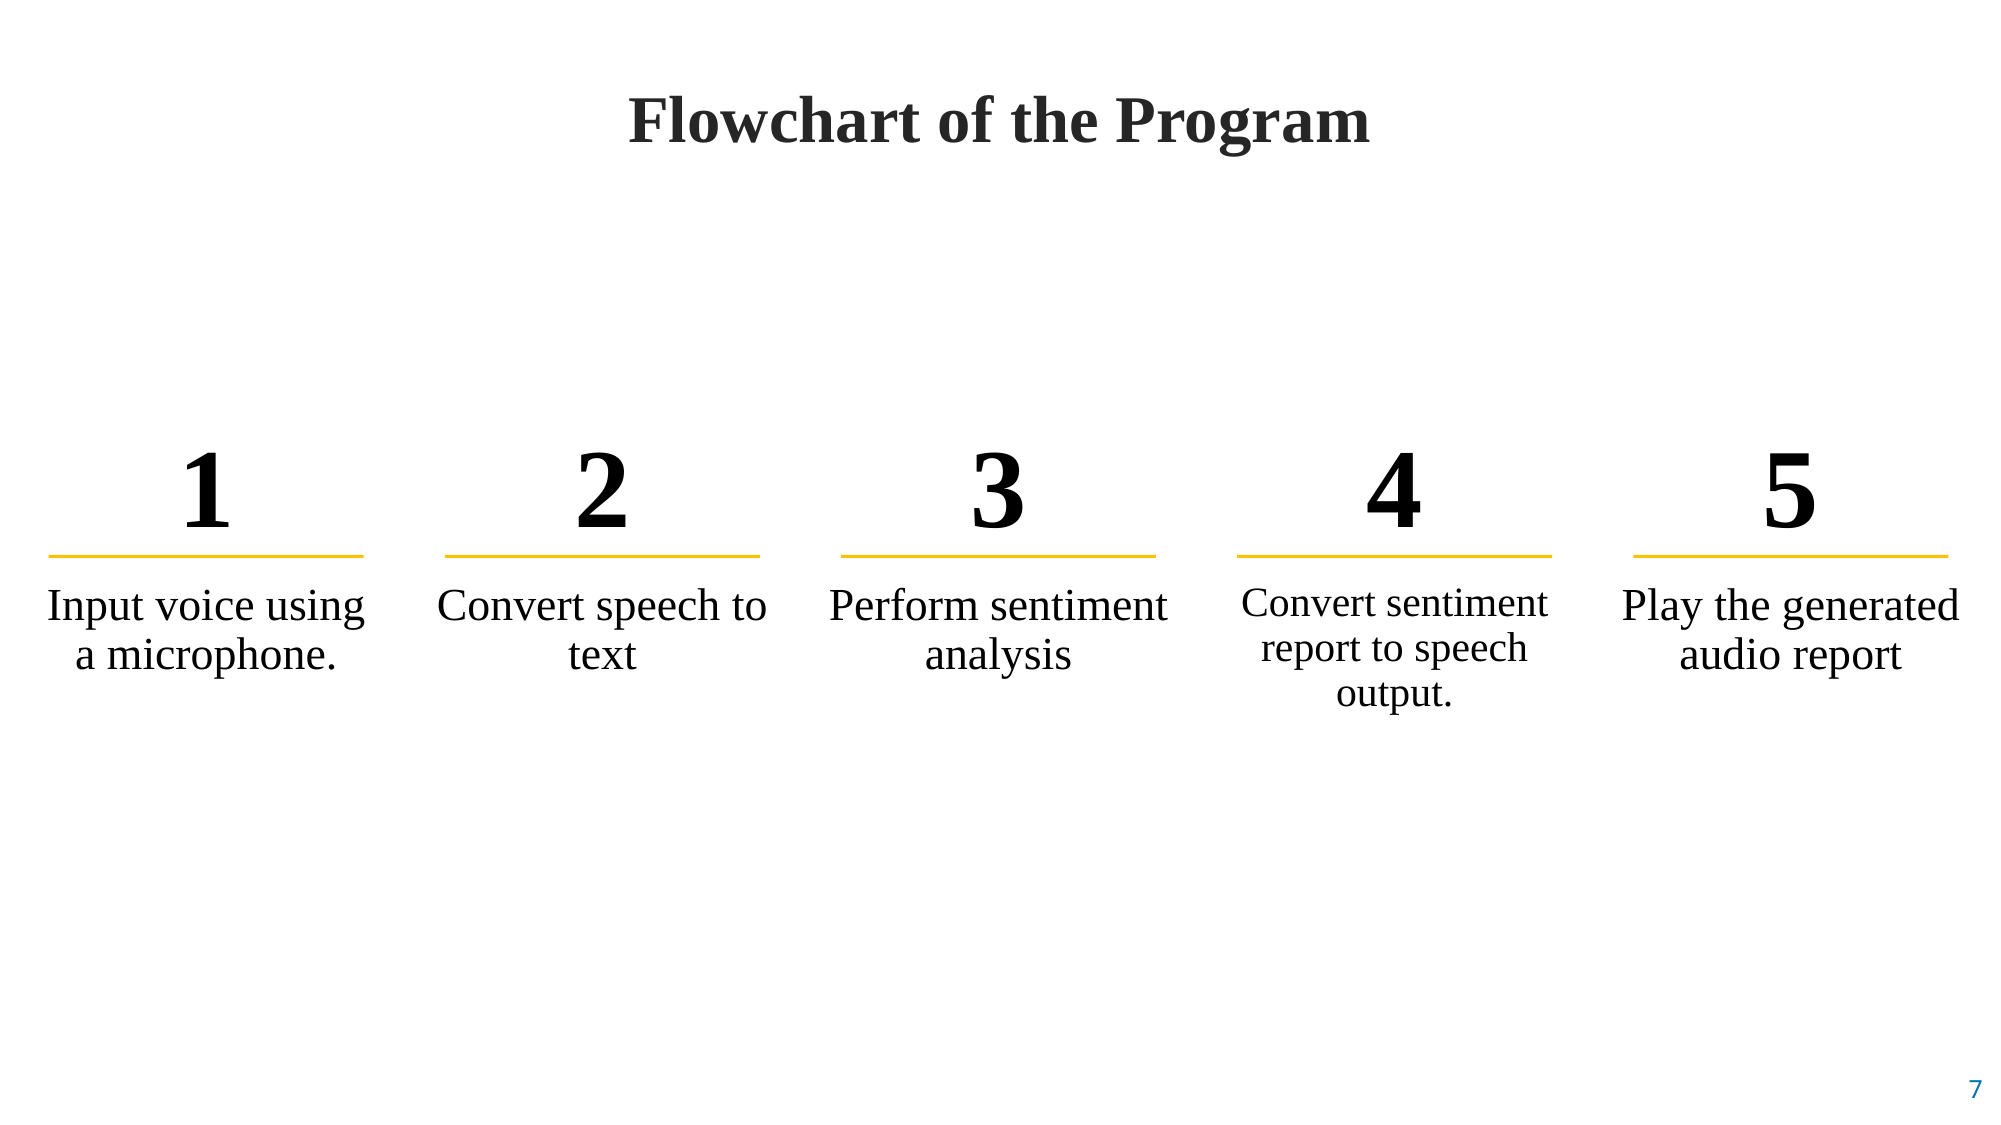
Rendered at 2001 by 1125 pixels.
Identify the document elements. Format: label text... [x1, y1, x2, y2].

list Play the generated audio report [1595, 573, 1986, 689]
list Flowchart of the Program [0, 77, 2000, 165]
list Input voice using a microphone. [11, 573, 402, 689]
list Convert sentiment report to speech output. [1199, 573, 1590, 796]
slide_number 7 [1927, 1060, 1998, 1121]
list Perform sentiment analysis [803, 573, 1194, 810]
list 3 [803, 422, 1194, 561]
list 5 [1595, 422, 1986, 561]
list 4 [1199, 422, 1590, 561]
list Convert speech to text [407, 573, 798, 689]
list 2 [407, 422, 798, 561]
list 1 [11, 422, 402, 561]
